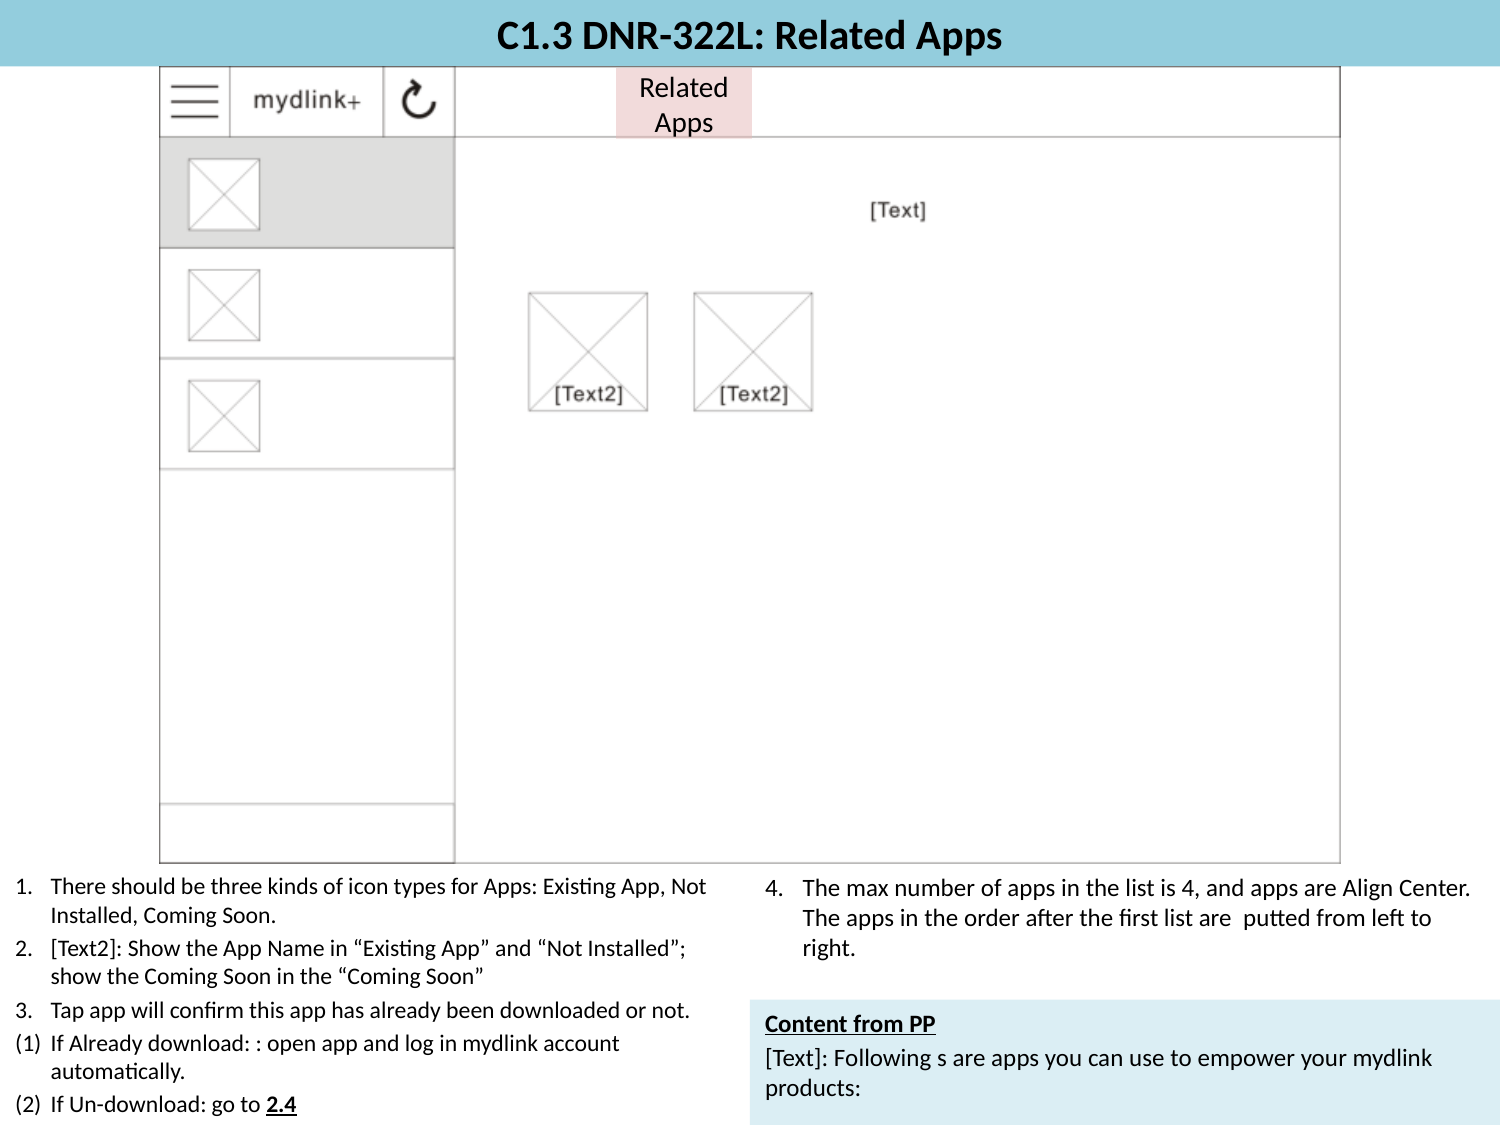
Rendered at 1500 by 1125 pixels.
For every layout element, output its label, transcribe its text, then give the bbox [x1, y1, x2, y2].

text_box Content from PP [Text]: Following s are apps you can use to empower your mydlink products: [749, 1000, 1500, 1125]
text_box There should be three kinds of icon types for Apps: Existing App, Not Installed, Coming Soon. [Text2]: Show the App Name in “Existing App” and “Not Installed”; show the Coming Soon in the “Coming Soon” Tap app will confirm this app has already been downloaded or not. If Already download: : open app and log in mydlink account automatically. If Un-download: go to 2.4 [0, 863, 749, 1125]
text_box The max number of apps in the list is 4, and apps are Align Center. The apps in the order after the first list are putted from left to right. [749, 863, 1500, 1000]
title C1.3 DNR-322L: Related Apps [0, 0, 1500, 67]
picture [159, 66, 1341, 864]
